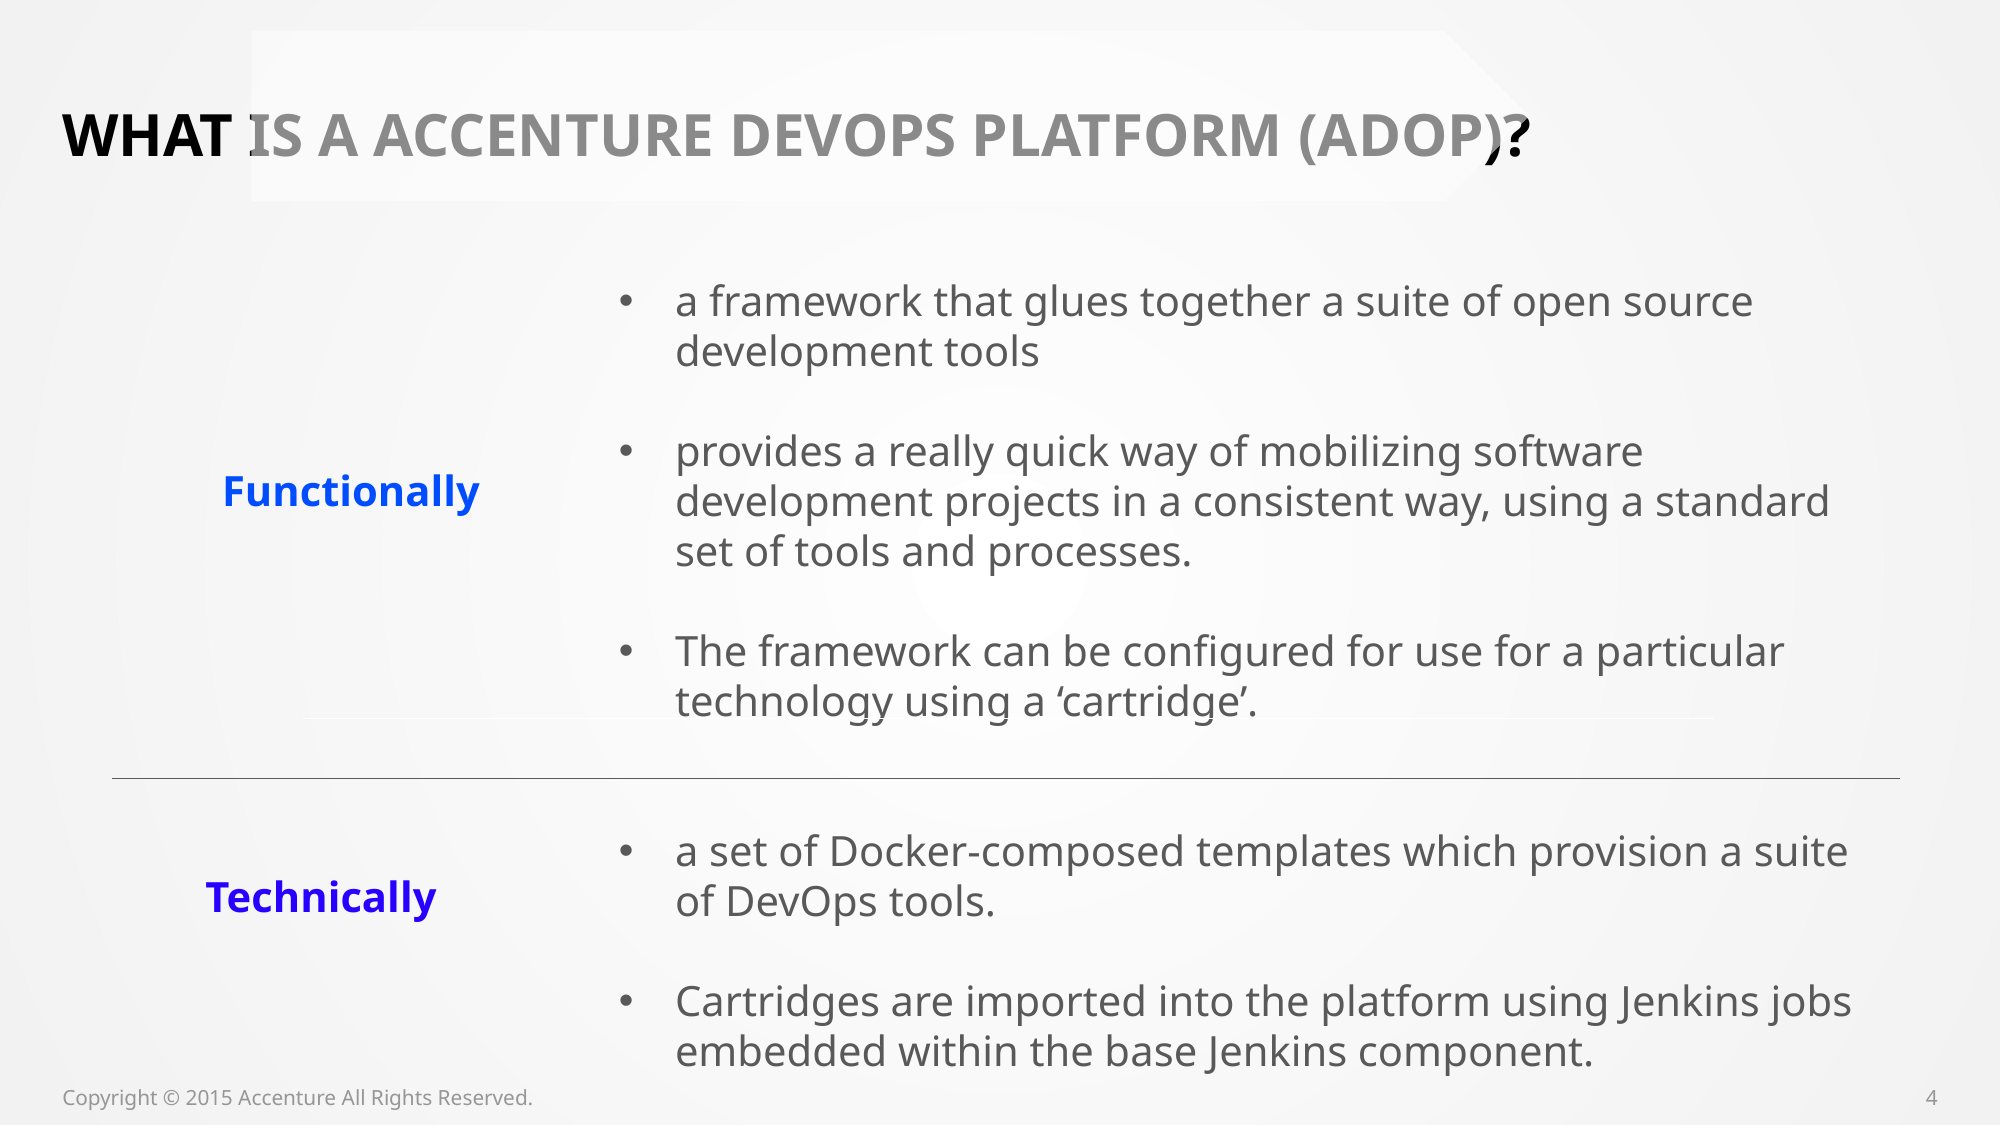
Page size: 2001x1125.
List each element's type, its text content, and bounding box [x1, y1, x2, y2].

text_box Technically [190, 863, 608, 928]
slide_number 4 [1887, 1078, 1938, 1113]
text_box [251, 30, 1530, 202]
text_box a framework that glues together a suite of open source development tools provides a really quick way of mobilizing software development projects in a consistent way, using a standard set of tools and processes. The framework can be configured for use for a particular technology using a ‘cartridge’. a set of Docker-composed templates which provision a suite of DevOps tools. Cartridges are imported into the platform using Jenkins jobs embedded within the base Jenkins component. [604, 267, 1895, 778]
text_box Functionally [207, 457, 508, 523]
title What is a Accenture DevOps Platform (ADOP)? [62, 0, 1938, 167]
footer Copyright © 2015 Accenture All Rights Reserved. [62, 1078, 1000, 1113]
text_box a framework that glues together a suite of open source development tools provides a really quick way of mobilizing software development projects in a consistent way, using a standard set of tools and processes. The framework can be configured for use for a particular technology using a ‘cartridge’. a set of Docker-composed templates which provision a suite of DevOps tools. Cartridges are imported into the platform using Jenkins jobs embedded within the base Jenkins component. [604, 779, 1895, 1083]
